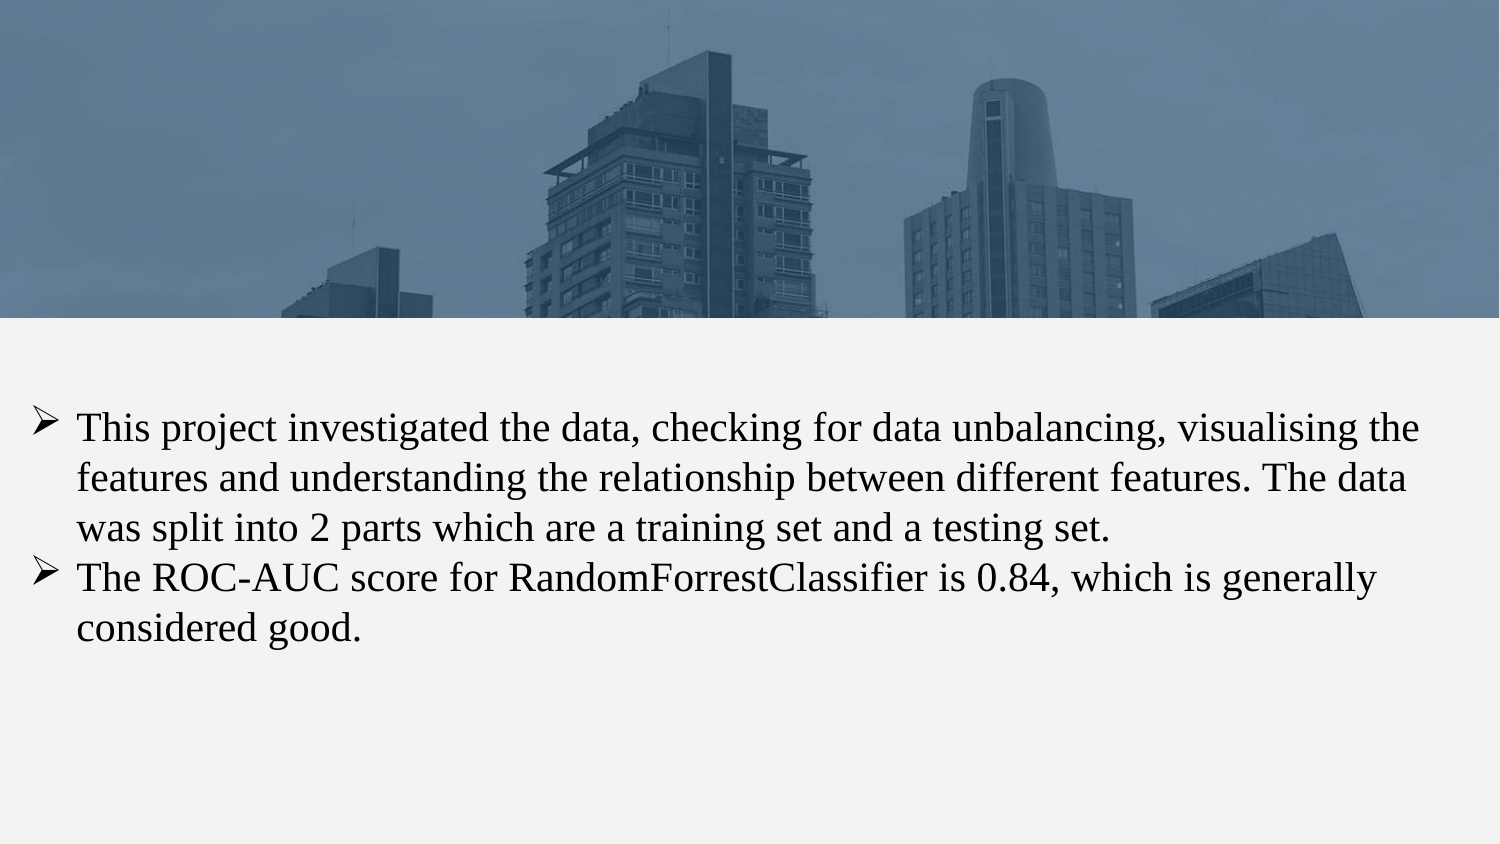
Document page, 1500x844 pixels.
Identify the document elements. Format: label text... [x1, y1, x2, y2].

text_box This project investigated the data, checking for data unbalancing, visualising the features and understanding the relationship between different features. The data was split into 2 parts which are a training set and a testing set. The ROC-AUC score for RandomForrestClassifier is 0.84, which is generally considered good. [14, 392, 1485, 658]
picture [0, 0, 1500, 318]
